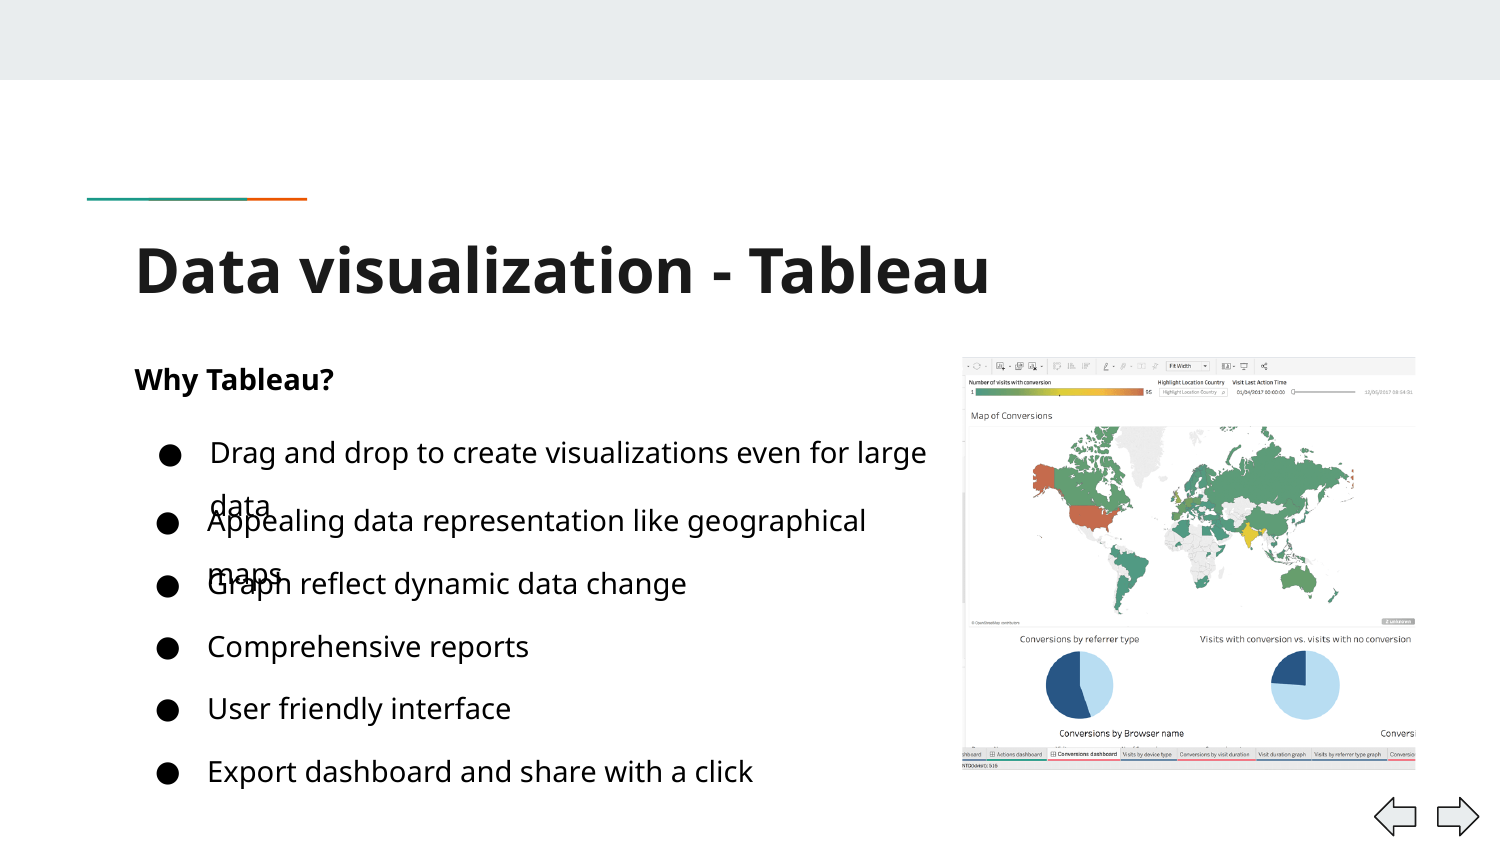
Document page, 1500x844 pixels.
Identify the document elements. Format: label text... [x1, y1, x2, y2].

text_box Appealing data representation like geographical maps [117, 470, 929, 565]
text_box Export dashboard and share with a click [117, 753, 929, 815]
text_box [1437, 797, 1479, 836]
text_box User friendly interface [117, 690, 929, 753]
text_box Comprehensive reports [117, 628, 929, 690]
title Data visualization - Tableau [119, 216, 1381, 305]
text_box Graph reflect dynamic data change [117, 565, 929, 628]
list Why Tableau? Drag and drop to create visualizations even for large data [119, 341, 963, 484]
text_box [1374, 797, 1416, 836]
picture [962, 356, 1416, 770]
